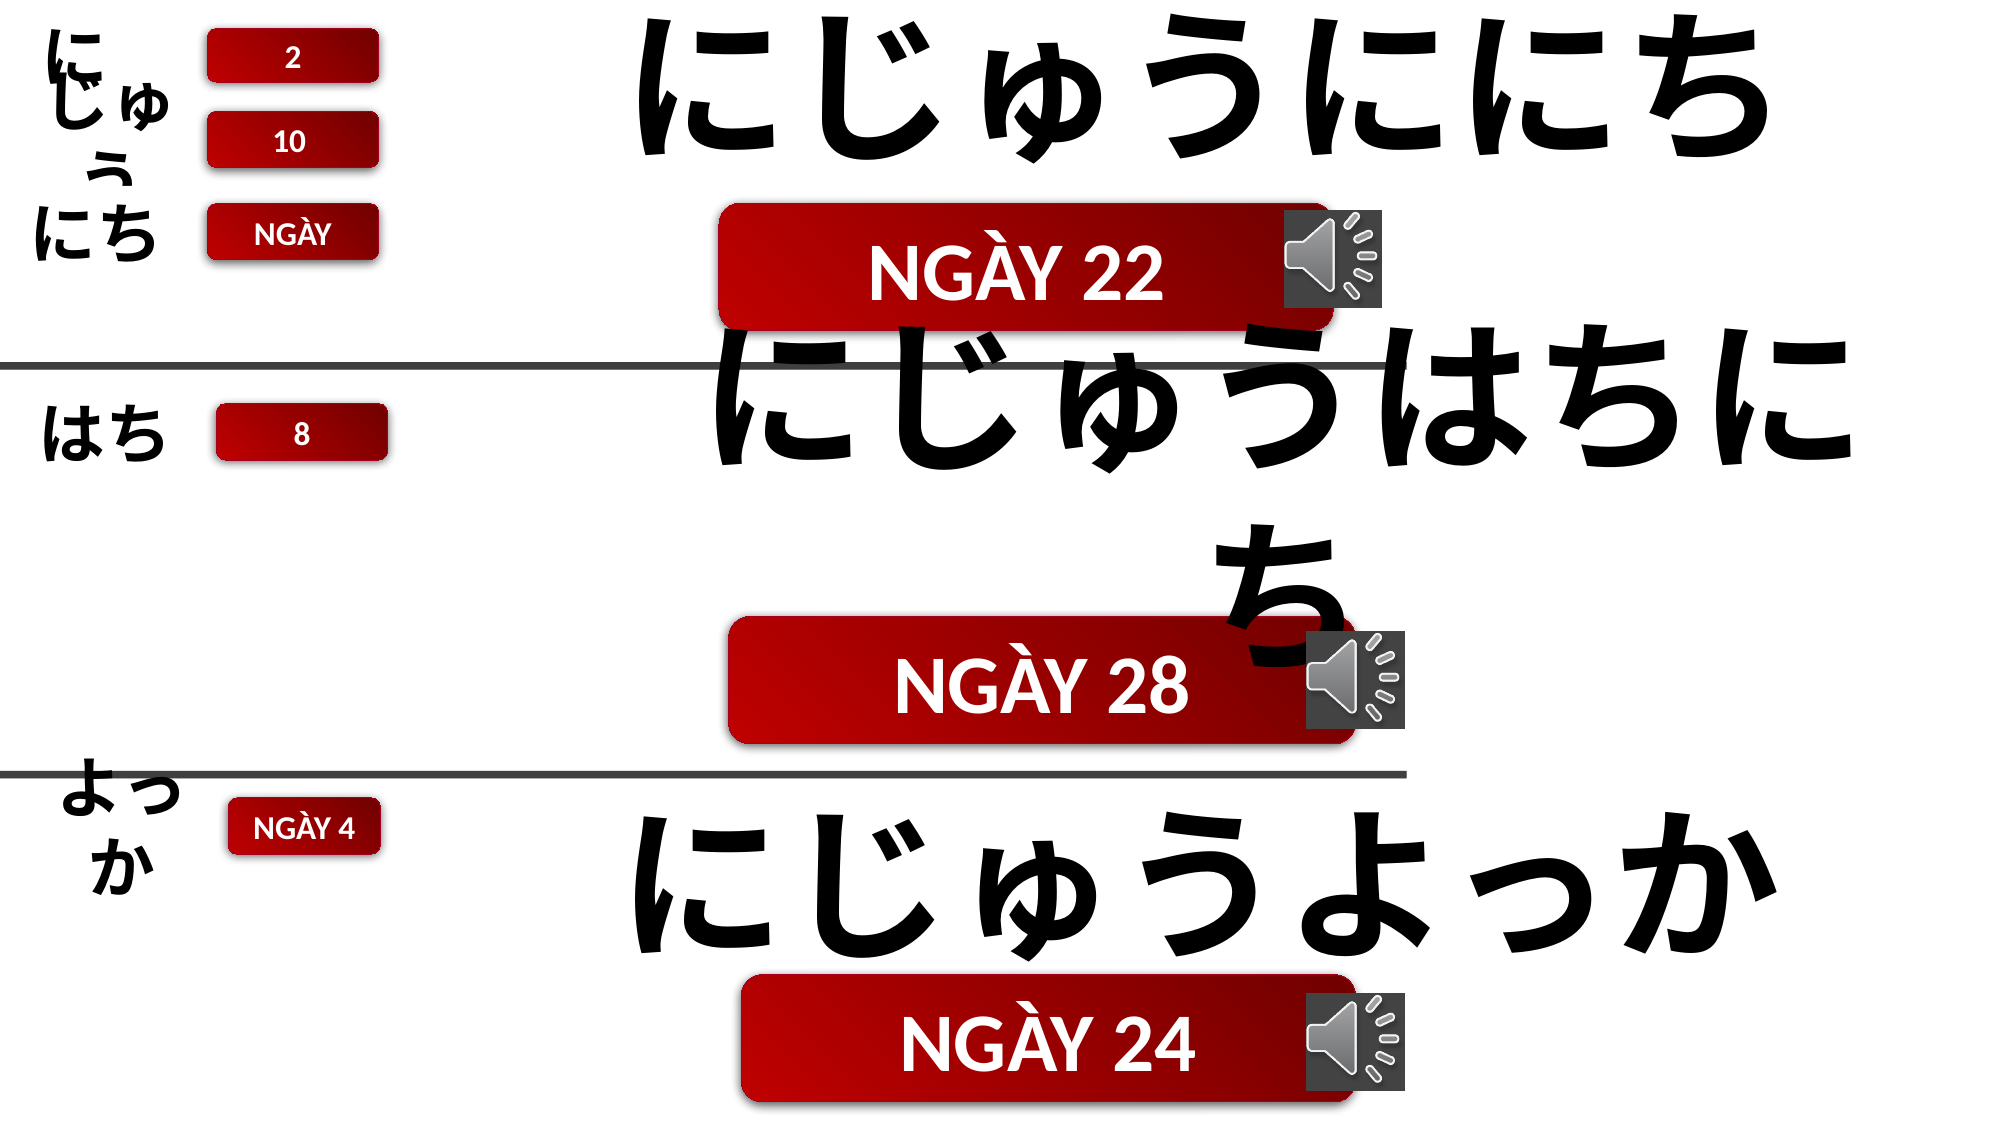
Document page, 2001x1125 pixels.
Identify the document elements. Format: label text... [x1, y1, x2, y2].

text_box NGÀY 24 [741, 974, 1355, 1102]
text_box NGÀY 4 [228, 797, 381, 855]
text_box にち [0, 185, 194, 278]
picture [1305, 630, 1406, 731]
text_box NGÀY 28 [728, 616, 1354, 744]
picture [1283, 208, 1384, 309]
text_box にじゅうはちにち [621, 422, 1946, 561]
text_box [0, 362, 1407, 370]
text_box よっか [8, 780, 236, 872]
text_box に [21, 9, 236, 101]
text_box 10 [207, 111, 379, 168]
text_box にじゅうよっか [498, 811, 1901, 950]
text_box にじゅうににち [512, 36, 1901, 128]
picture [1305, 991, 1406, 1092]
text_box じゅう [13, 93, 208, 185]
text_box 8 [216, 403, 388, 461]
text_box [0, 770, 1407, 779]
text_box はち [8, 386, 203, 478]
text_box 2 [207, 28, 379, 83]
text_box NGÀY 22 [718, 203, 1334, 331]
text_box NGÀY [207, 203, 379, 260]
